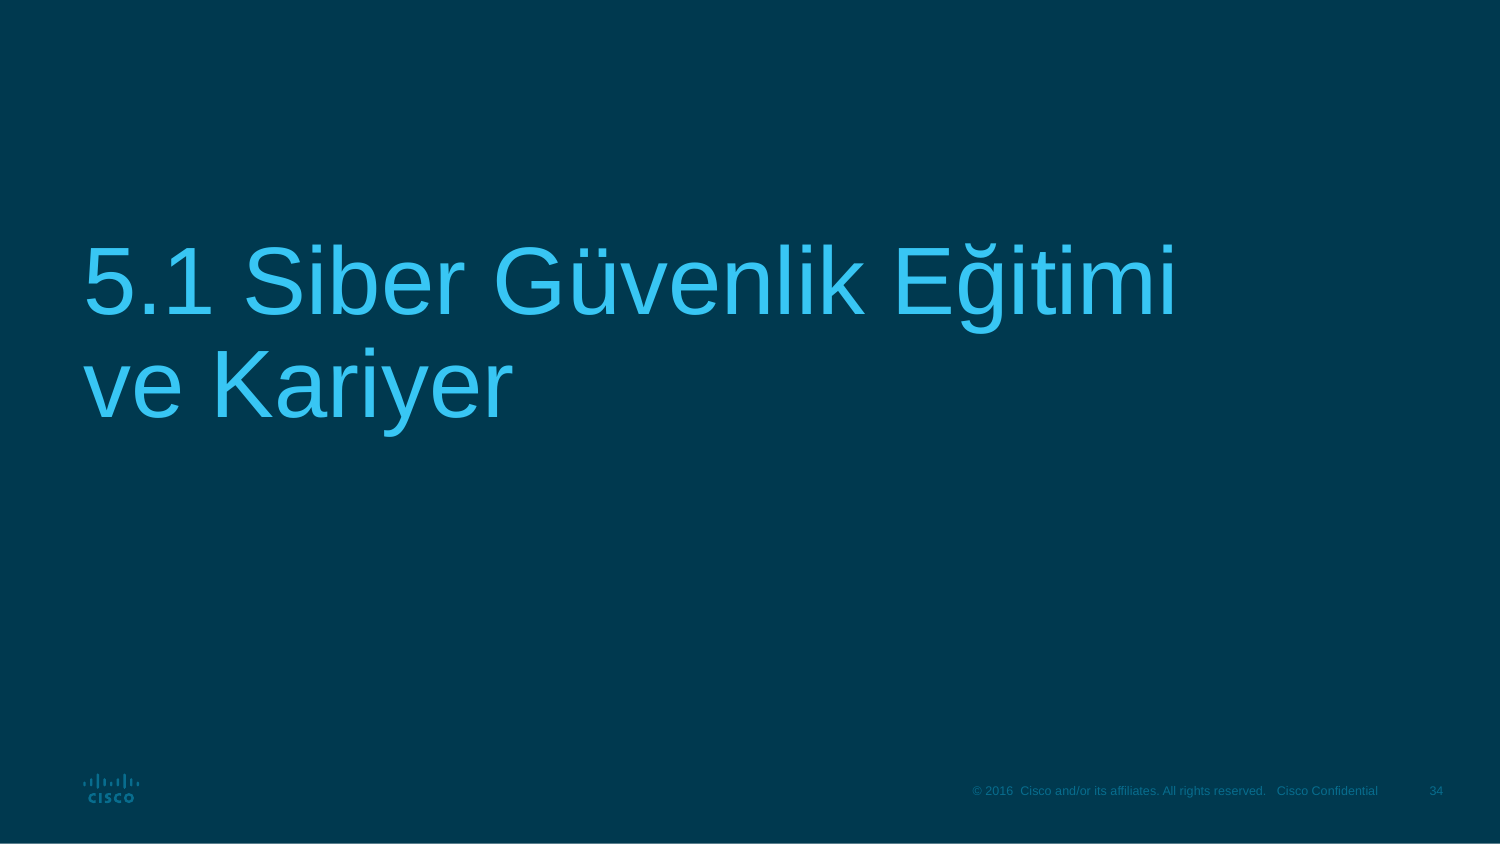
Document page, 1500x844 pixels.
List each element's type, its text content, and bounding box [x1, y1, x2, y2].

title 5.1 Siber Güvenlik Eğitimi ve Kariyer [68, 150, 1315, 446]
